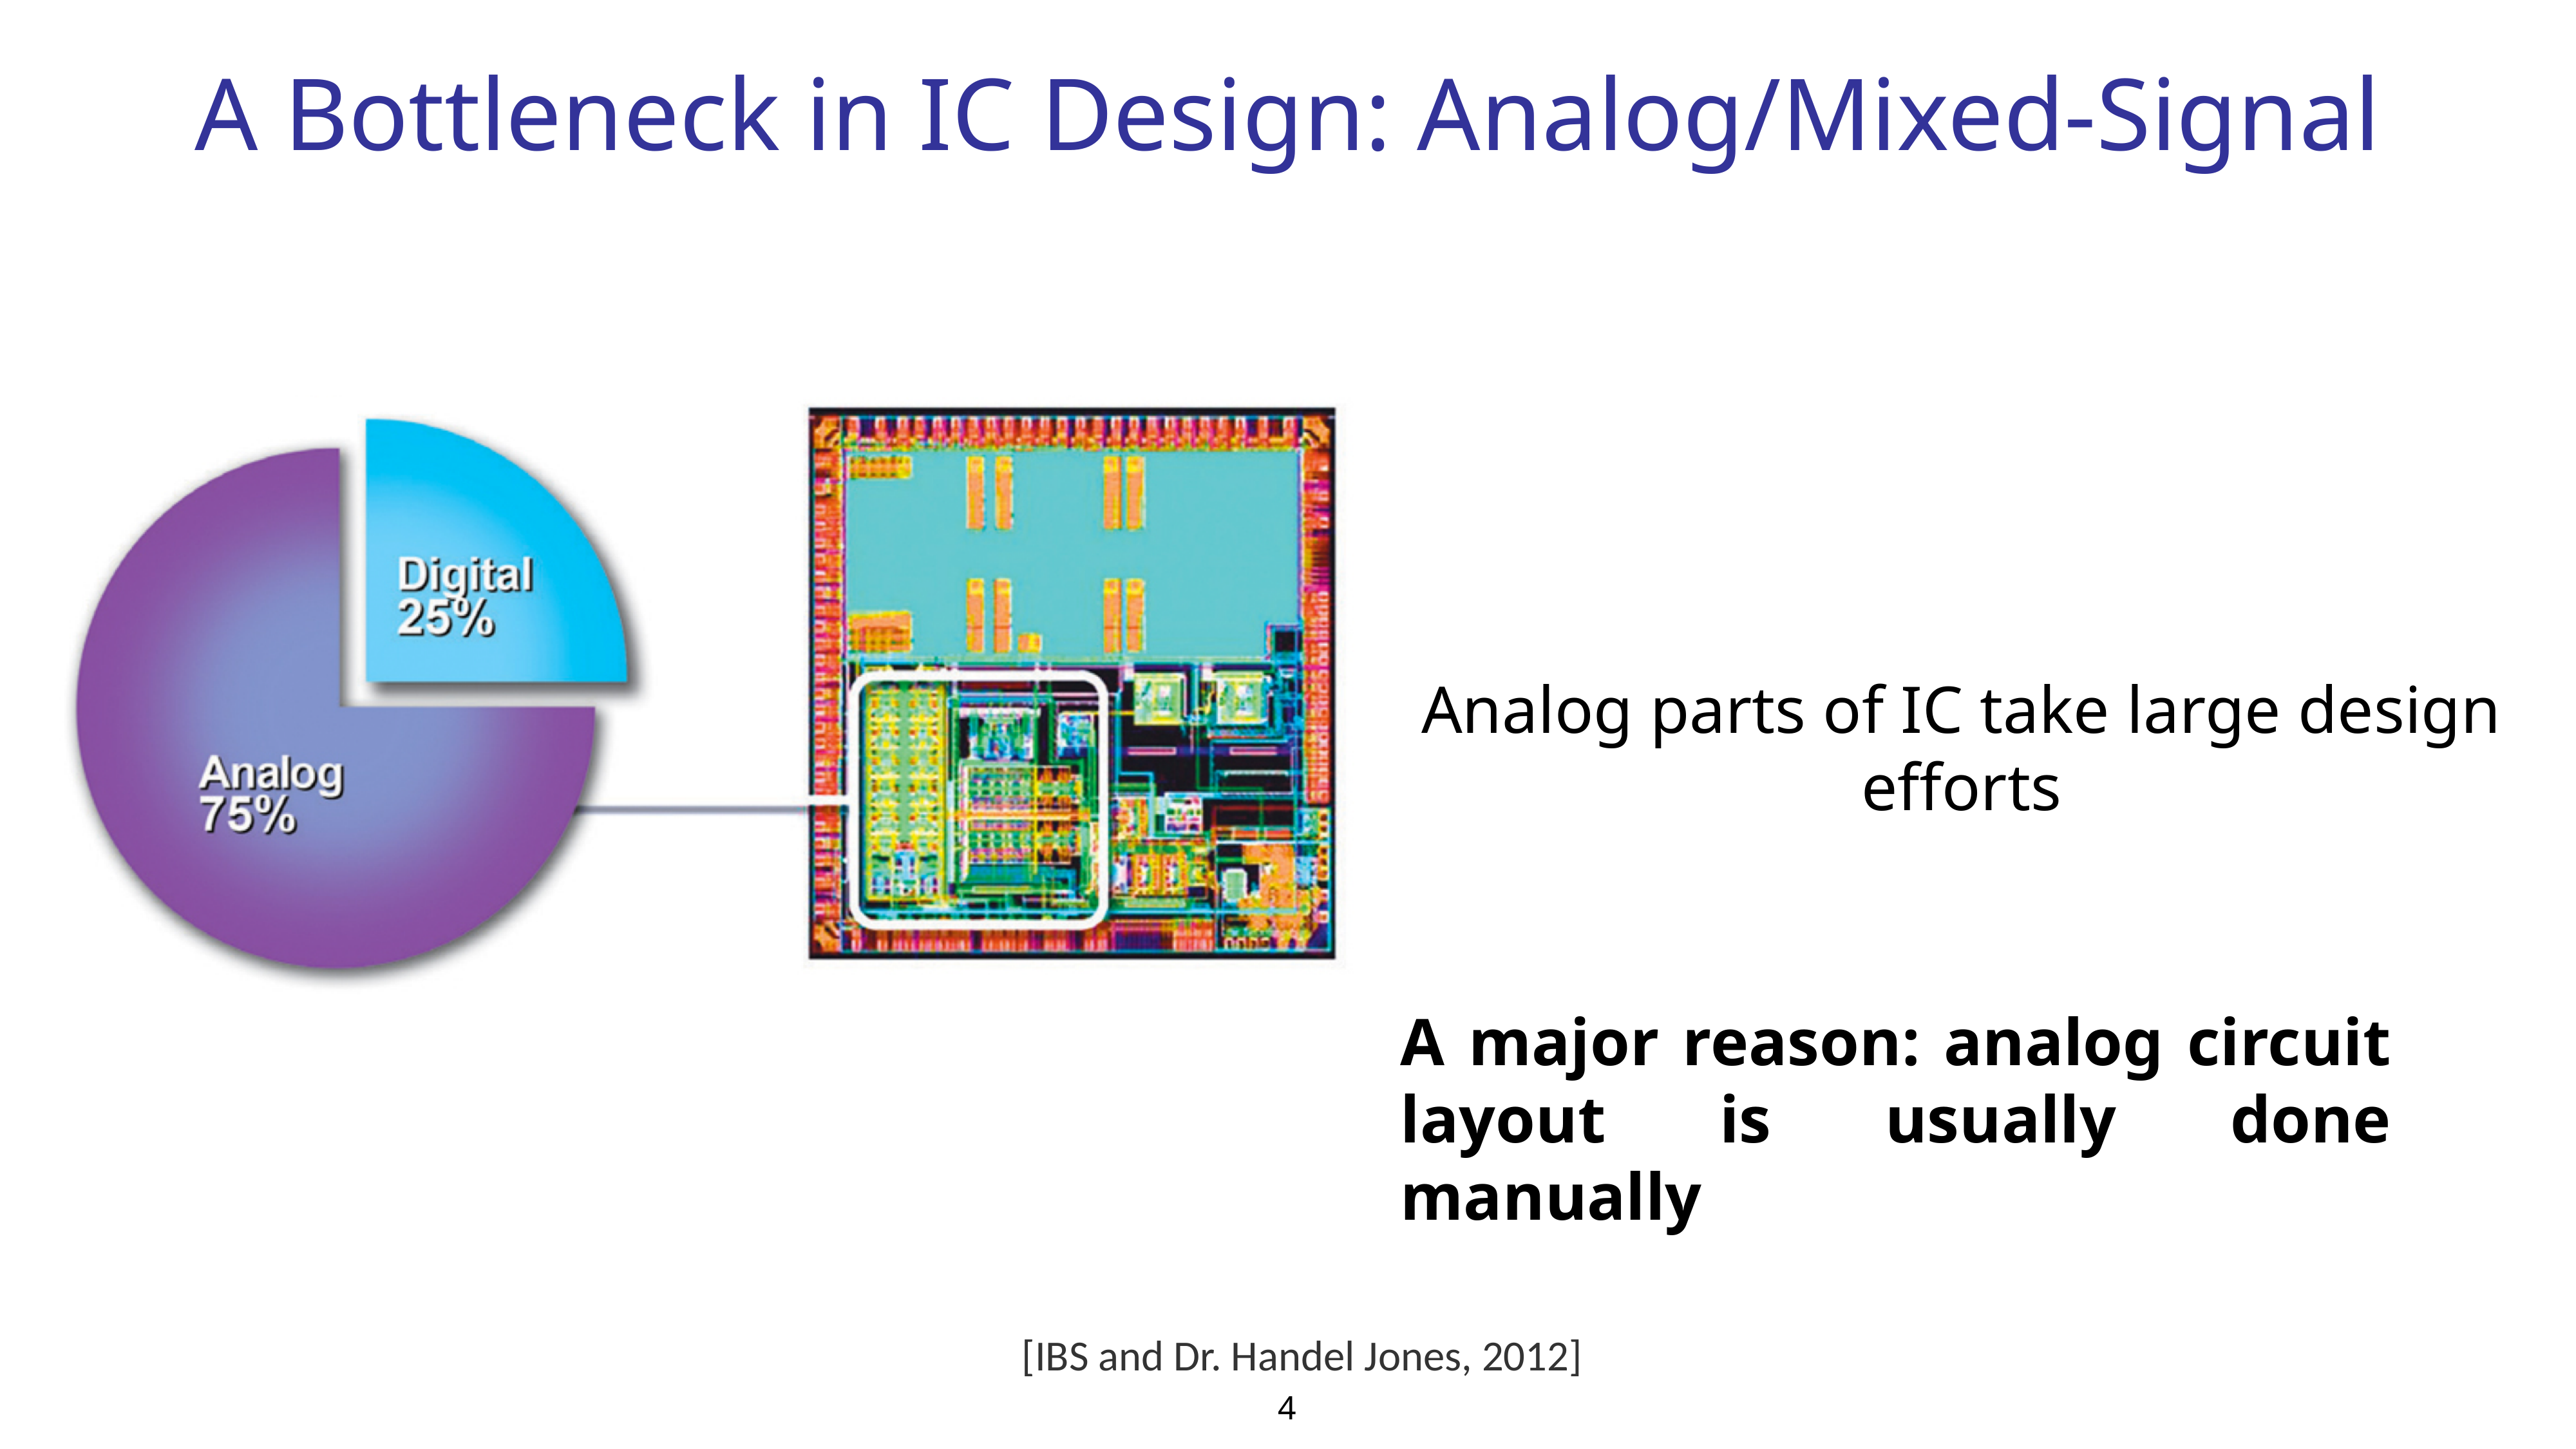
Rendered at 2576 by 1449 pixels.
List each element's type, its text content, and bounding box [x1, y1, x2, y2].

picture [43, 395, 1354, 995]
list Analog parts of IC take large design efforts [1372, 582, 2551, 911]
title A Bottleneck in IC Design: Analog/Mixed-Signal [178, 34, 2398, 186]
text_box [IBS and Dr. Handel Jones, 2012] [1012, 1323, 1593, 1385]
text_box A major reason: analog circuit layout is usually done manually [1395, 996, 2398, 1238]
slide_number 4 [1272, 1385, 1303, 1431]
